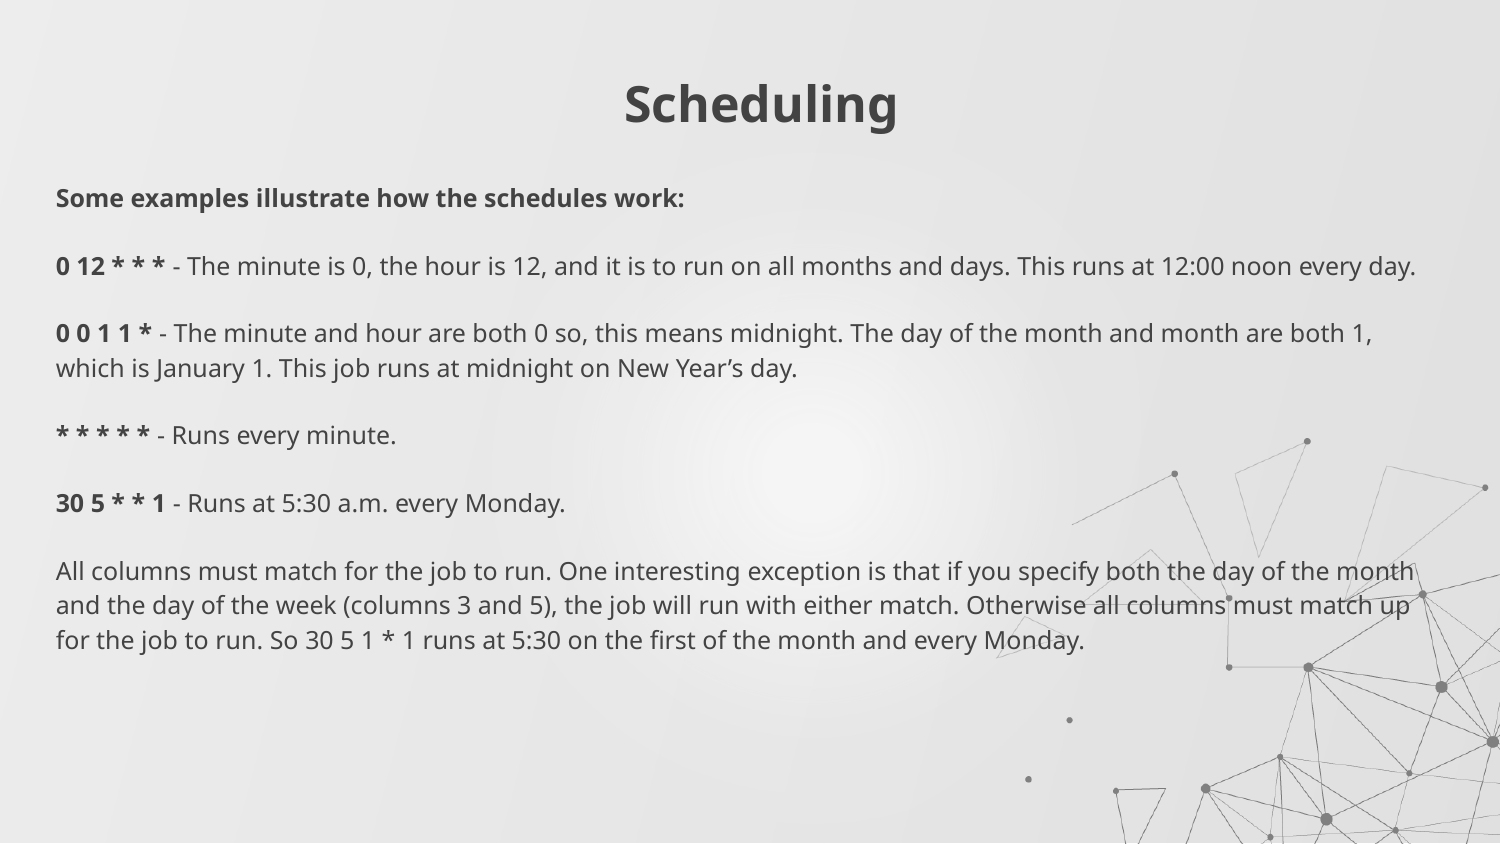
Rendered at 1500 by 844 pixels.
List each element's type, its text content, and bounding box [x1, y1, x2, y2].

title Scheduling [40, 57, 1483, 160]
picture [0, 0, 1500, 844]
list Some examples illustrate how the schedules work: 0 12 * * * - The minute is 0, the hour is 12, and it is to run on all months and days. This runs at 12:00 noon every day. 0 0 1 1 * - The minute and hour are both 0 so, this means midnight. The day of the month and month are both 1, which is January 1. This job runs at midnight on New Year’s day. * * * * * - Runs every minute. 30 5 * * 1 - Runs at 5:30 a.m. every Monday. All columns must match for the job to run. One interesting exception is that if you specify both the day of the month and the day of the week (columns 3 and 5), the job will run with either match. Otherwise all columns must match up for the job to run. So 30 5 1 * 1 runs at 5:30 on the first of the month and every Monday. [40, 162, 1459, 829]
